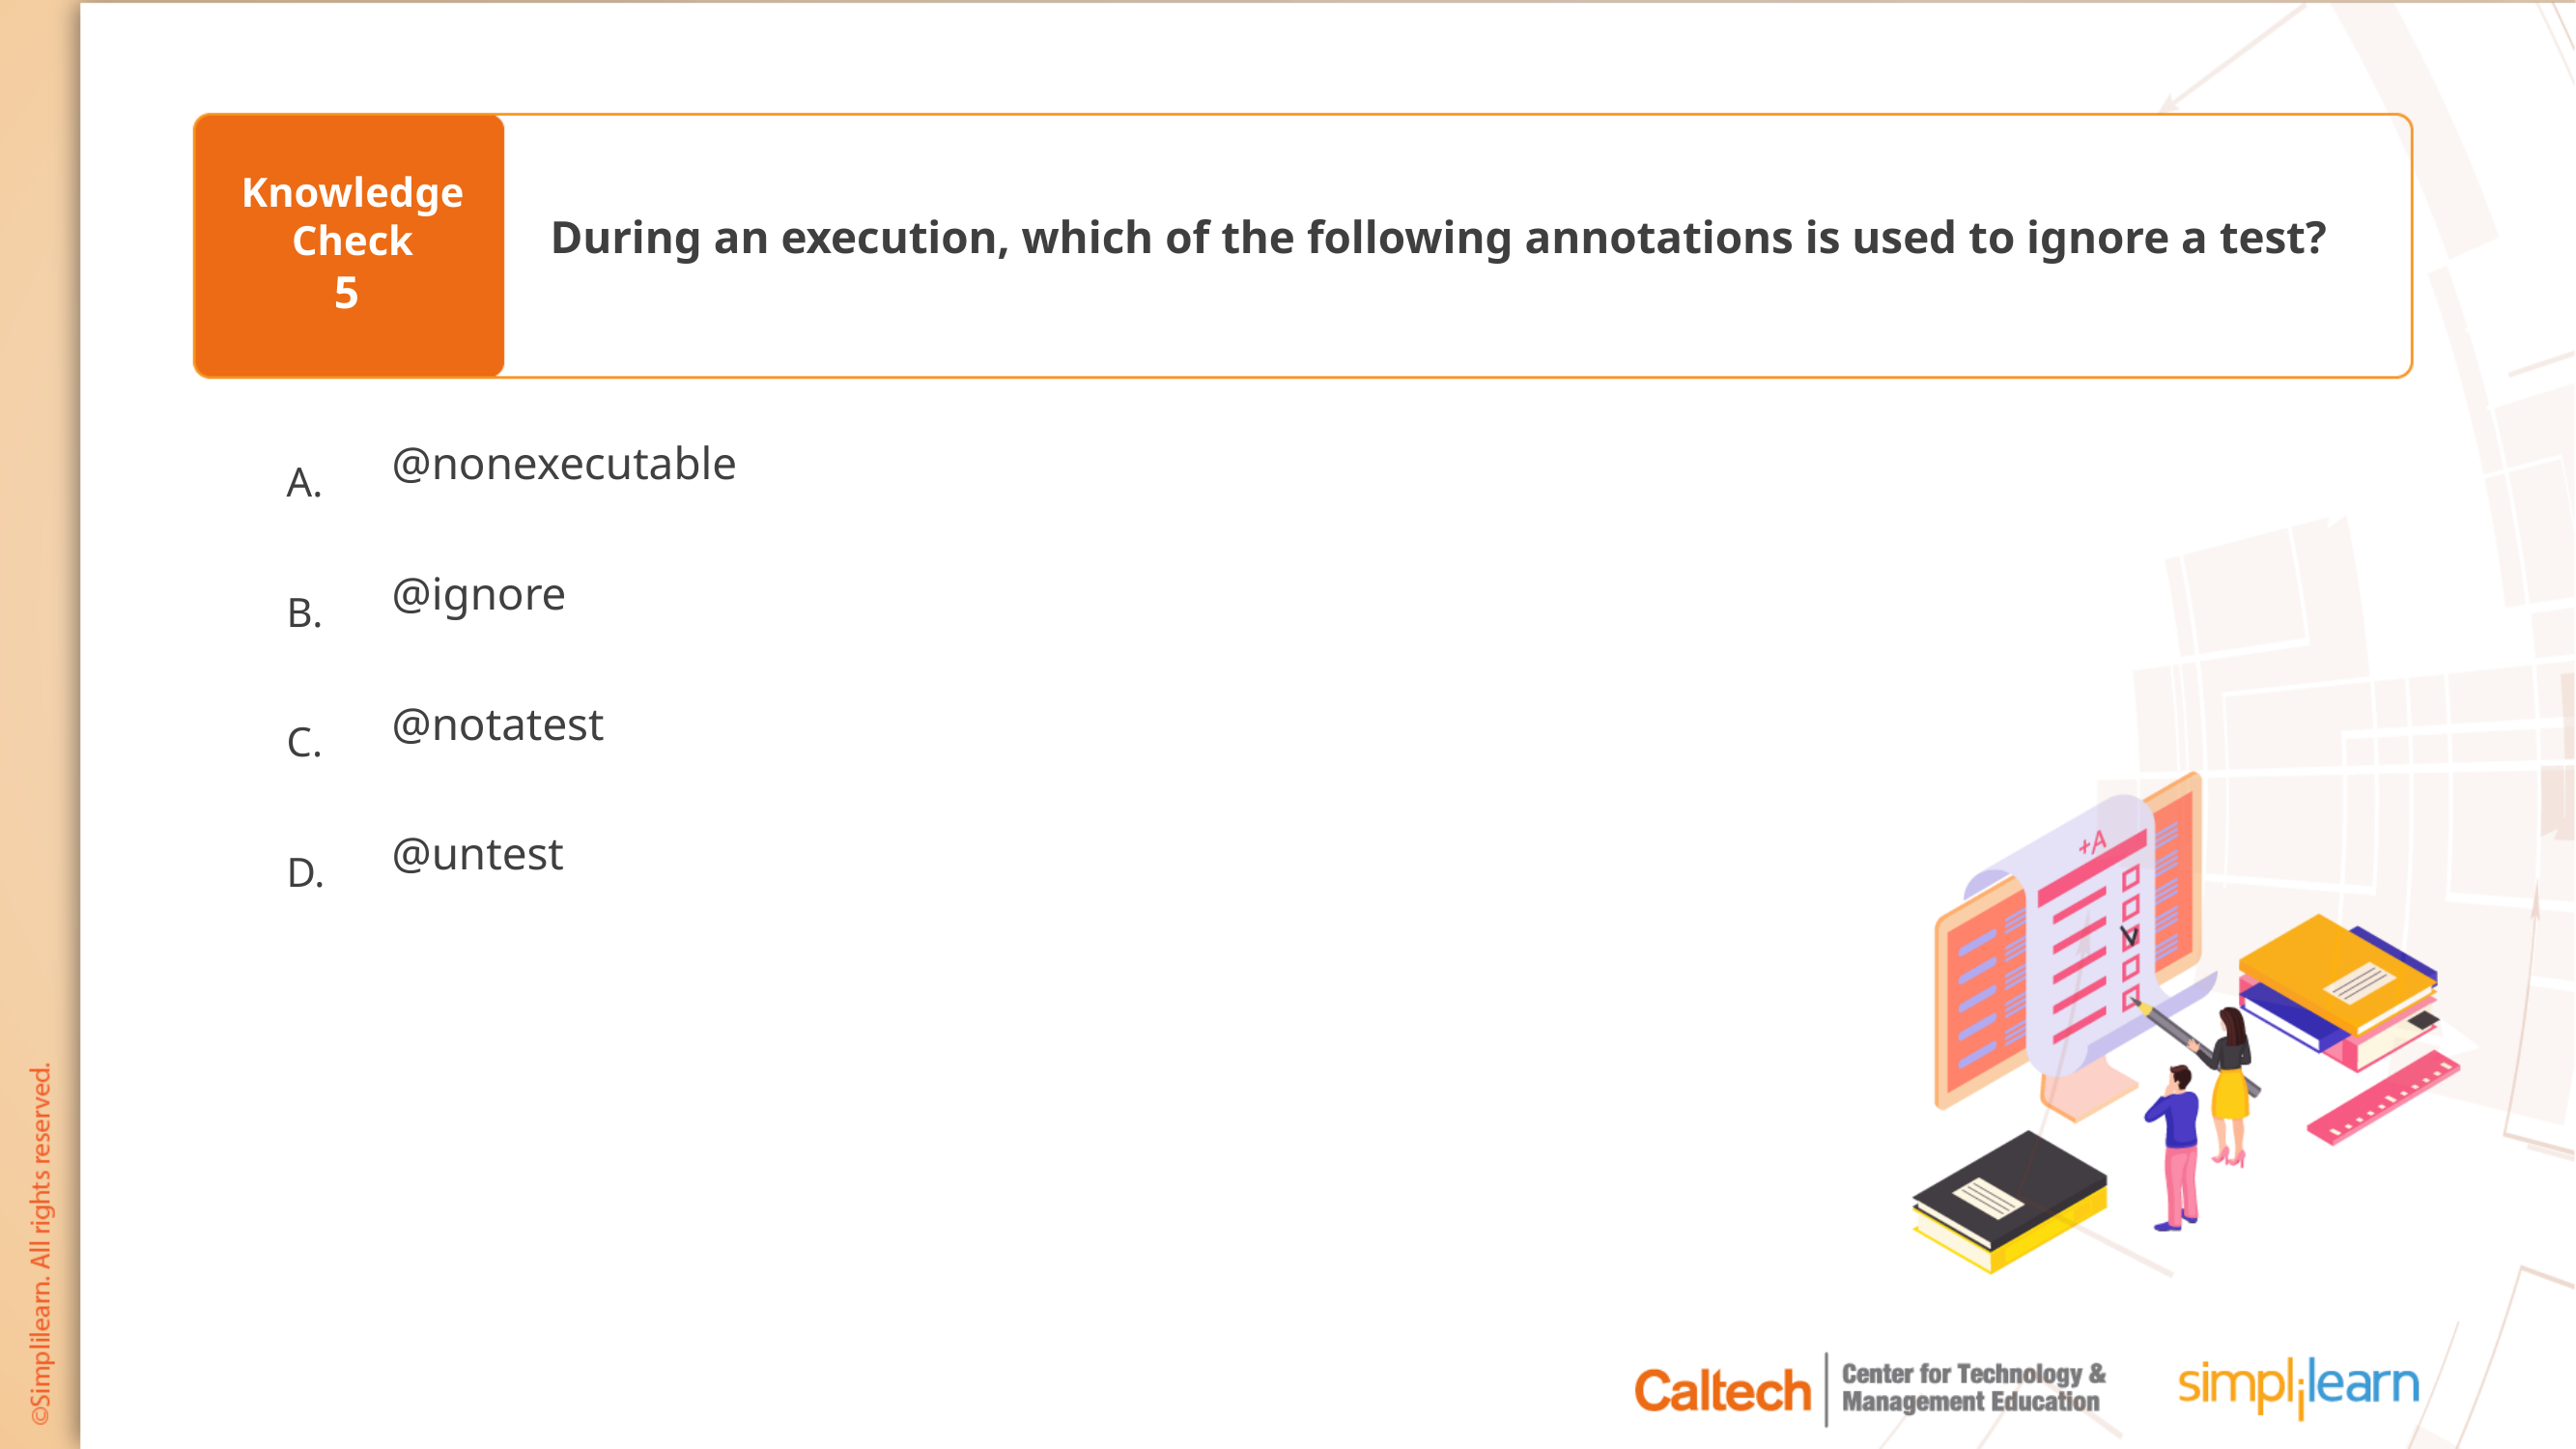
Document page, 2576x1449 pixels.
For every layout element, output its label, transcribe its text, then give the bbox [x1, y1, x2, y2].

list @notatest [369, 701, 2152, 813]
picture [0, 0, 2576, 1449]
list During an execution, which of the following annotations is used to ignore a test? [535, 126, 2368, 353]
list 5 [208, 263, 478, 370]
list @ignore [369, 572, 2152, 684]
list @untest [369, 832, 2152, 944]
list @nonexecutable [369, 441, 2152, 554]
